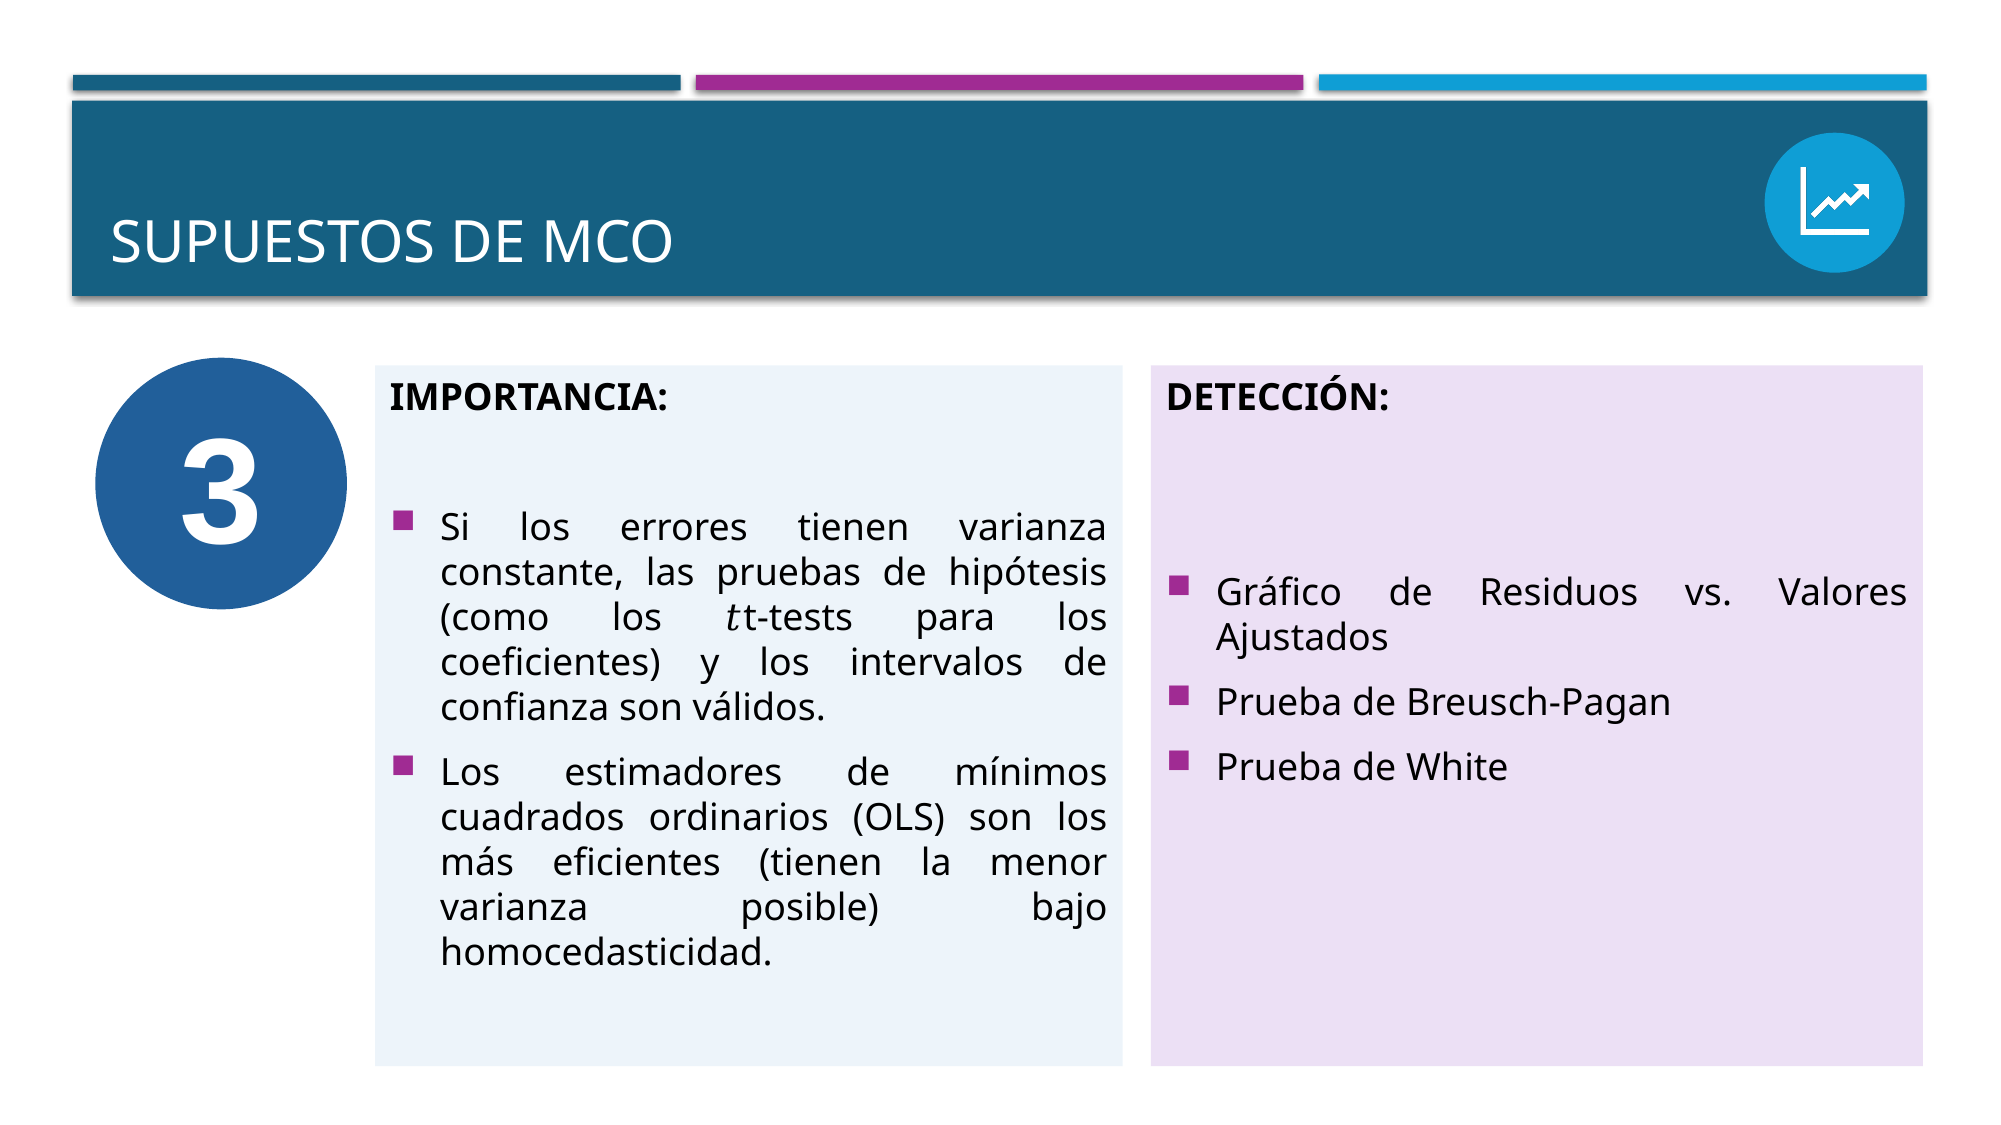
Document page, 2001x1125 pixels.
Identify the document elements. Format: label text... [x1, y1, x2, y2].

title SUPUESTOS DE mco [95, 115, 1905, 282]
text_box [1764, 132, 1906, 274]
text_box 3 [95, 357, 347, 610]
text_box DETECCIÓN: Gráfico de Residuos vs. Valores Ajustados Prueba de Breusch-Pagan Prueba de White [1150, 365, 1923, 1067]
text_box IMPORTANCIA: Si los errores tienen varianza constante, las pruebas de hipótesis (como los 𝑡t-tests para los coeficientes) y los intervalos de confianza son válidos. Los estimadores de mínimos cuadrados ordinarios (OLS) son los más eficientes (tienen la menor varianza posible) bajo homocedasticidad. [375, 365, 1123, 1067]
